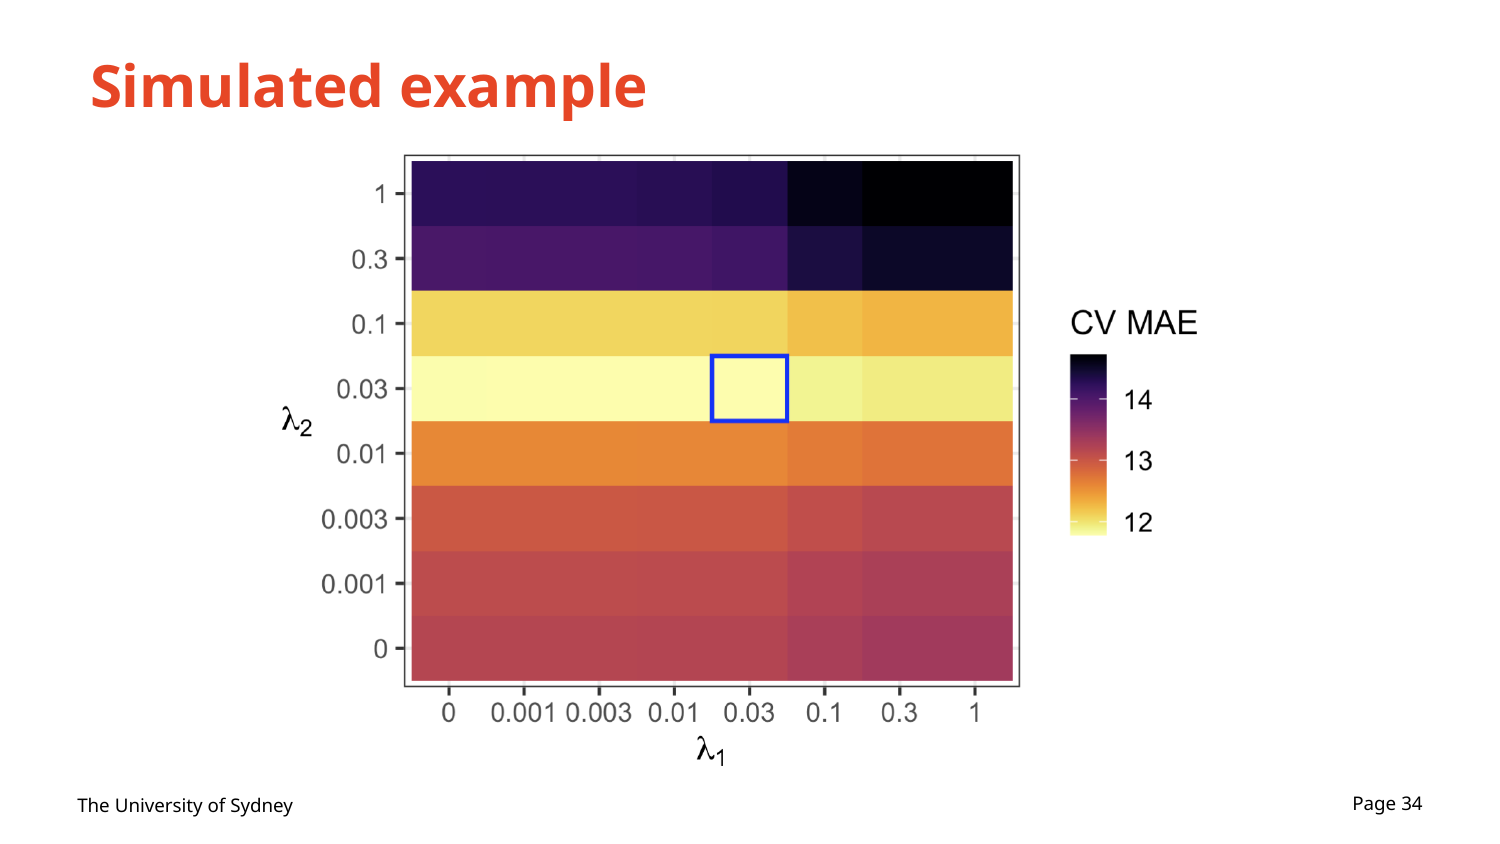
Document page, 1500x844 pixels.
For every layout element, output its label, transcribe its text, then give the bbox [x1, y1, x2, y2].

title Simulated example [75, 14, 1425, 155]
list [271, 142, 1229, 788]
